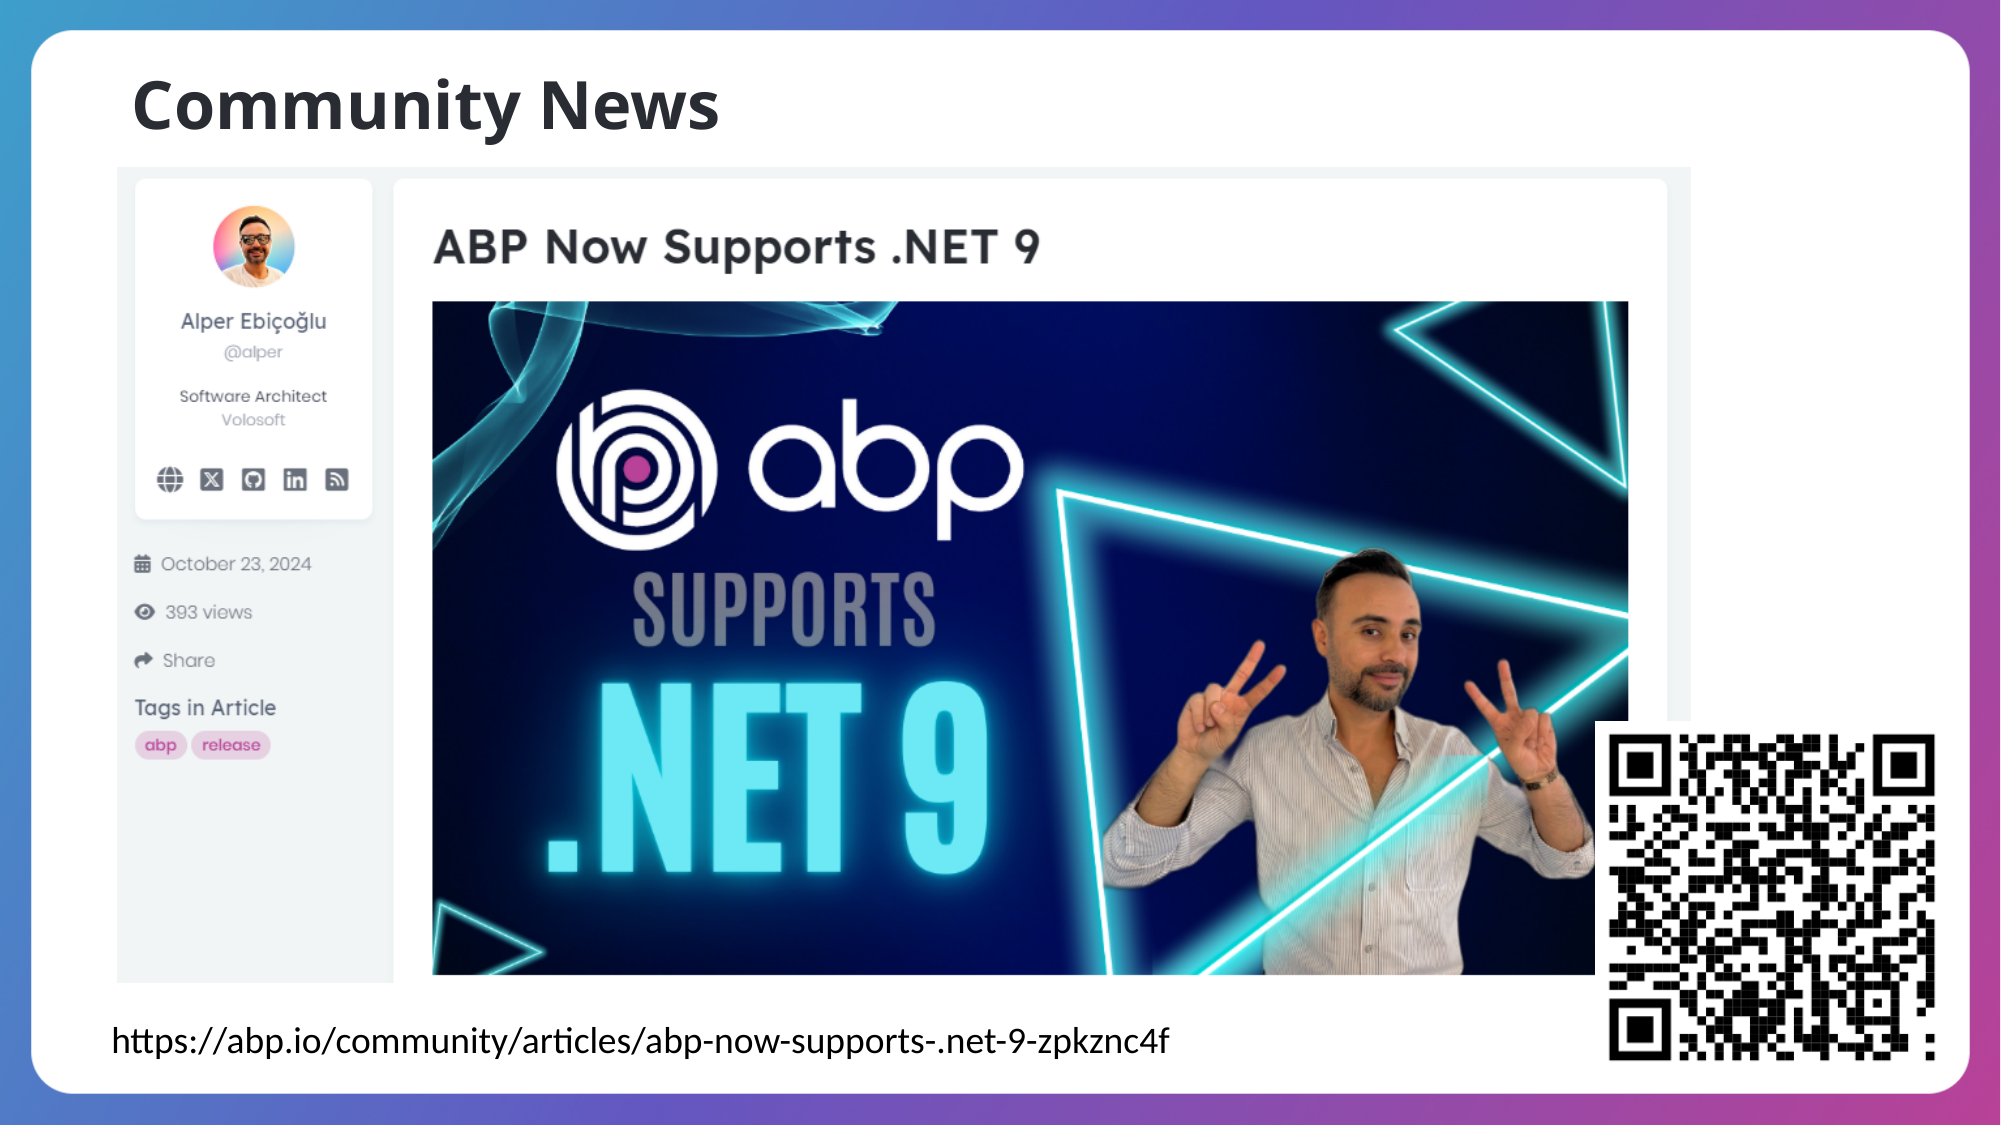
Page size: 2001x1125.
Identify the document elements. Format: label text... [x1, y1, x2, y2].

picture [0, 0, 2001, 1125]
text_box Community News [117, 55, 1412, 151]
text_box https://abp.io/community/articles/abp-now-supports-.net-9-zpkznc4f [96, 1008, 1595, 1069]
